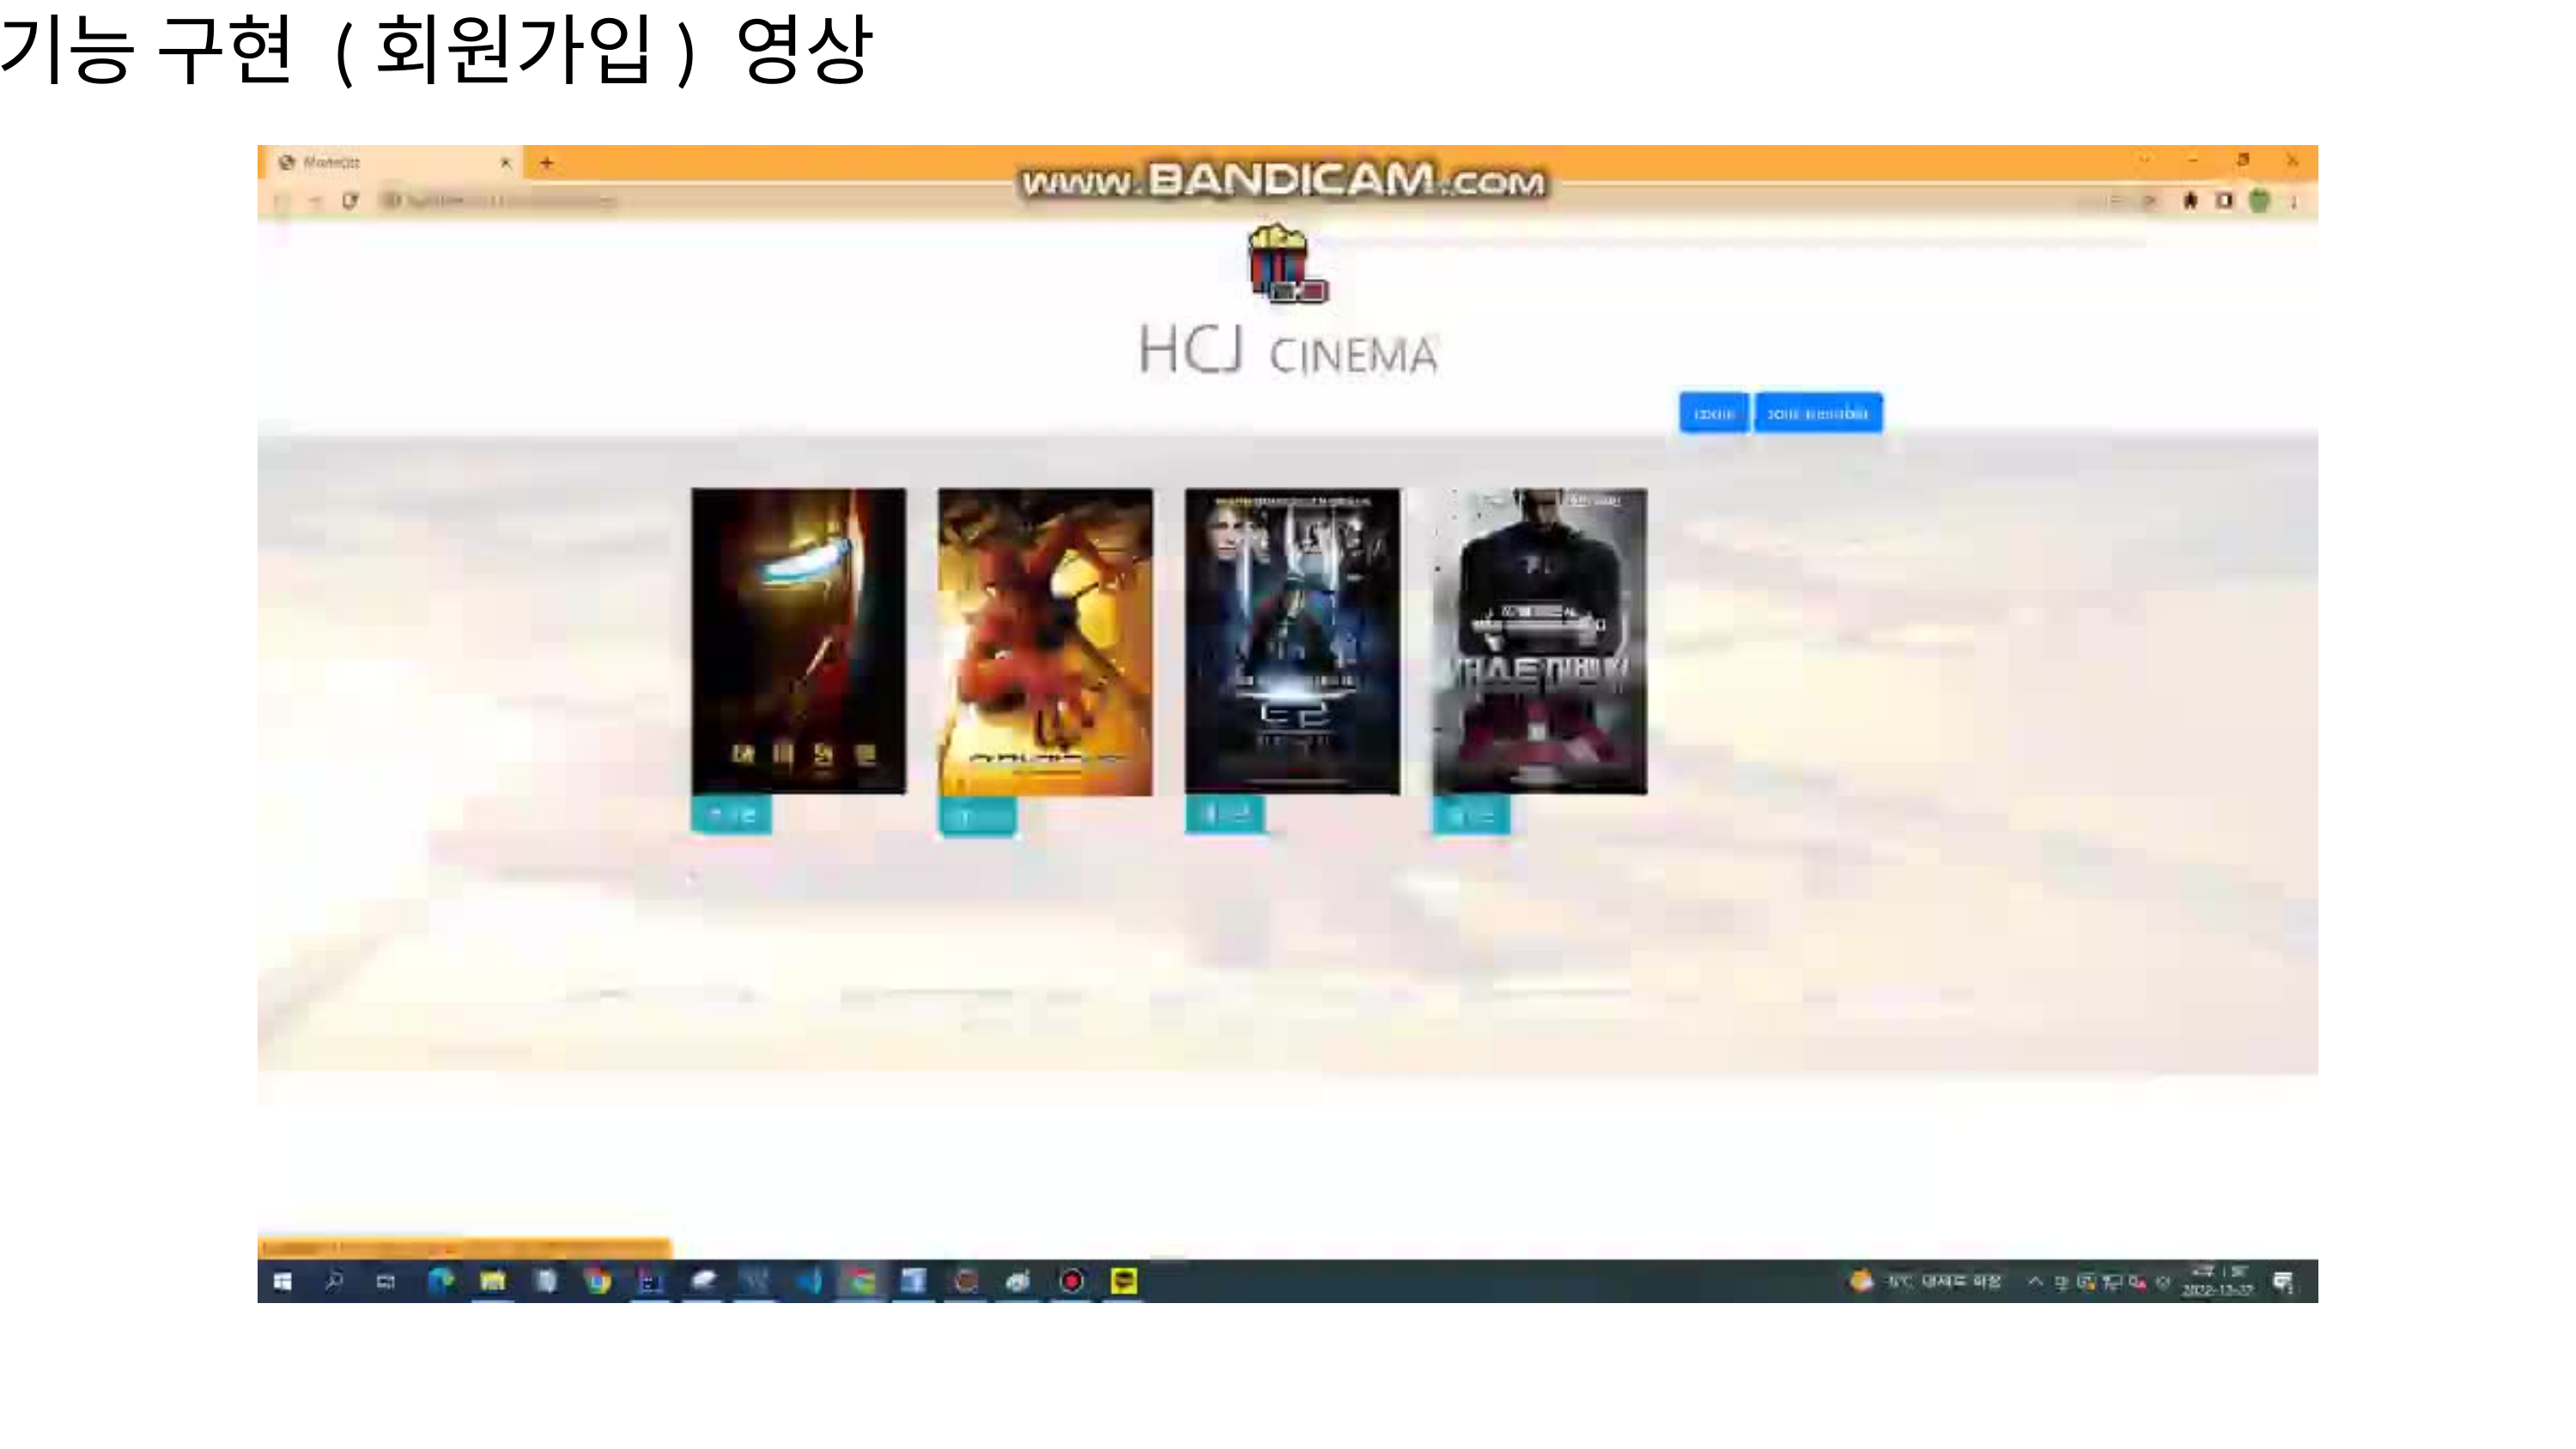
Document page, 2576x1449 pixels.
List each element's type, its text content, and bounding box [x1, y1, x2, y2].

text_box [257, 144, 2319, 1304]
text_box 기능 구현 (회원가입) 영상 [0, 0, 878, 94]
